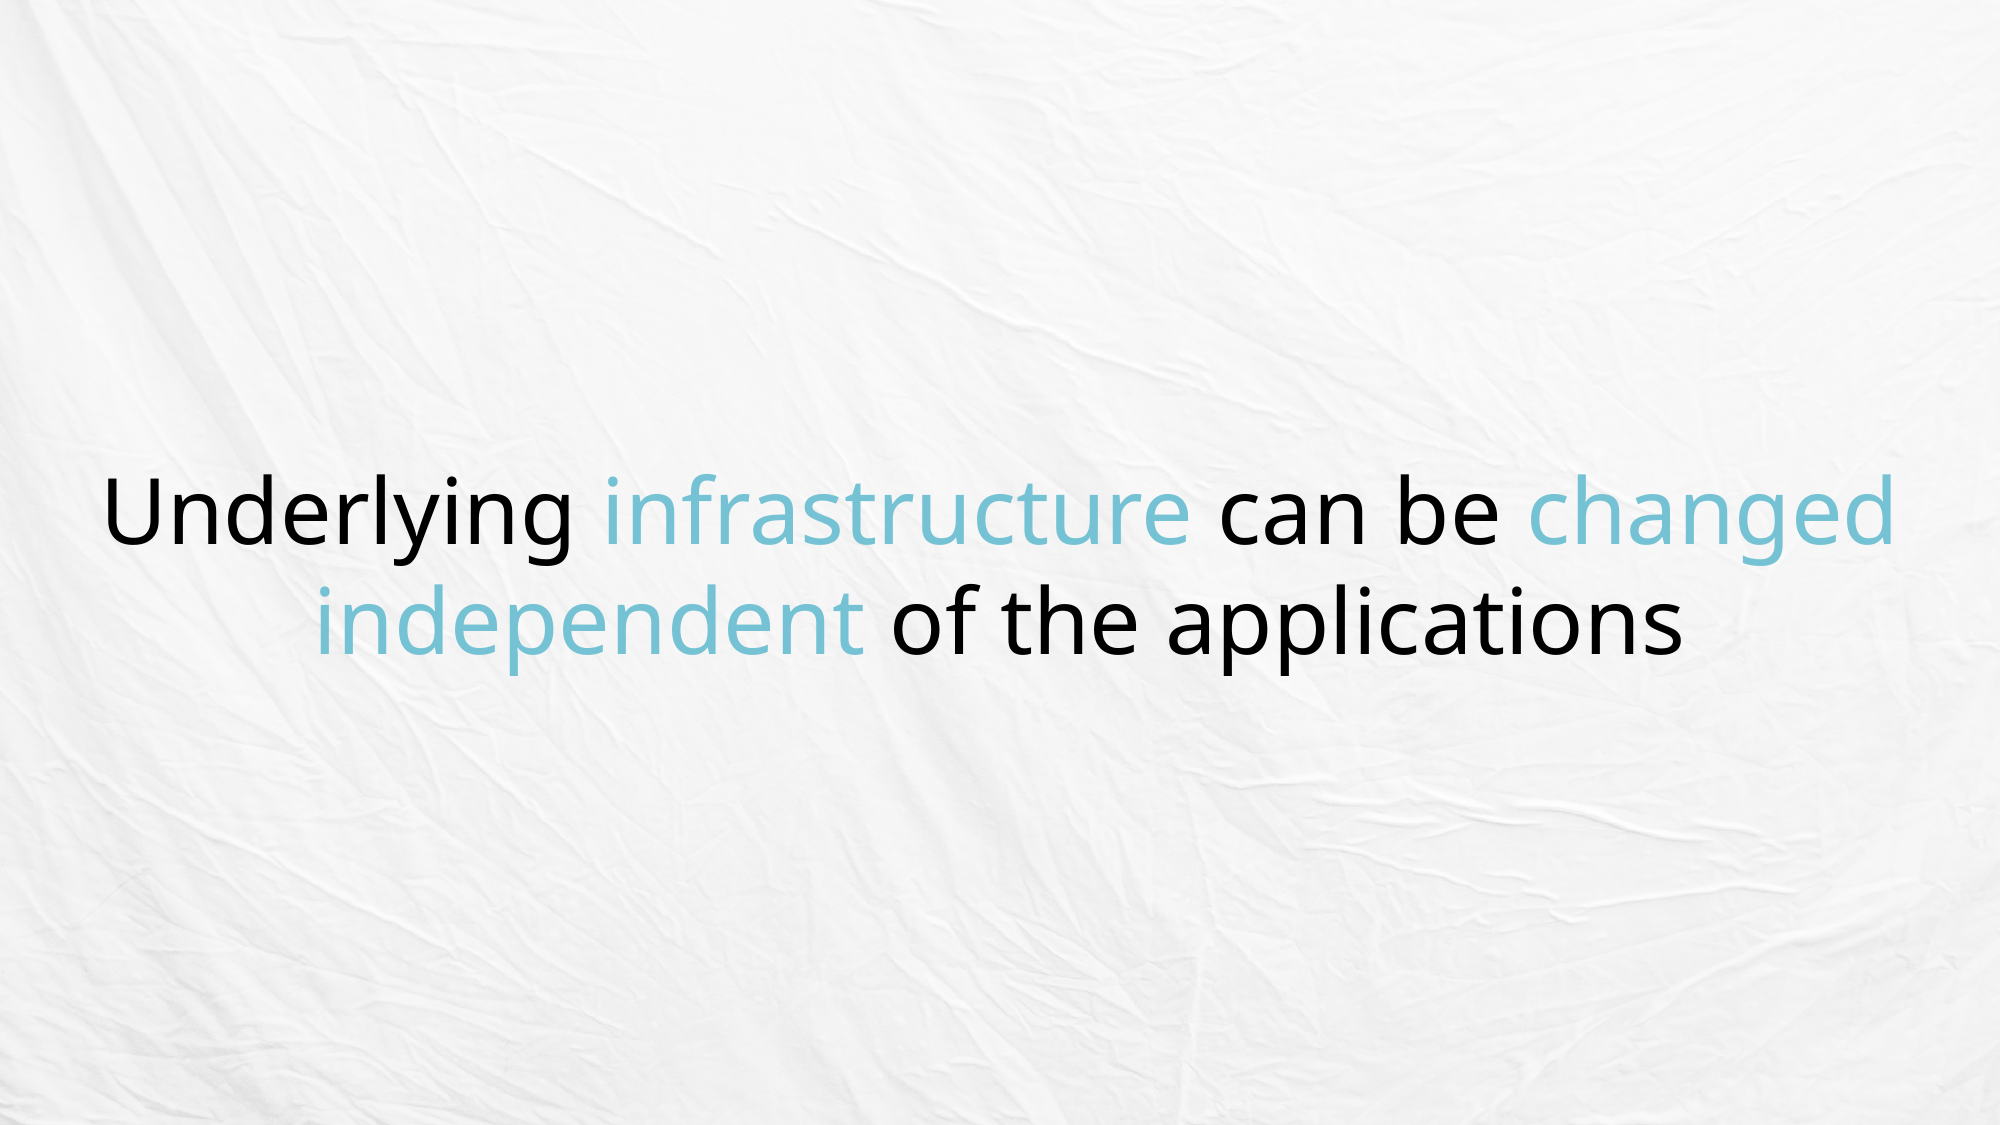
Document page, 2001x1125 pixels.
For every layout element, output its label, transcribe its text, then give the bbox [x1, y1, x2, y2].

list Underlying infrastructure can be changed independent of the applications [0, 0, 2000, 1125]
